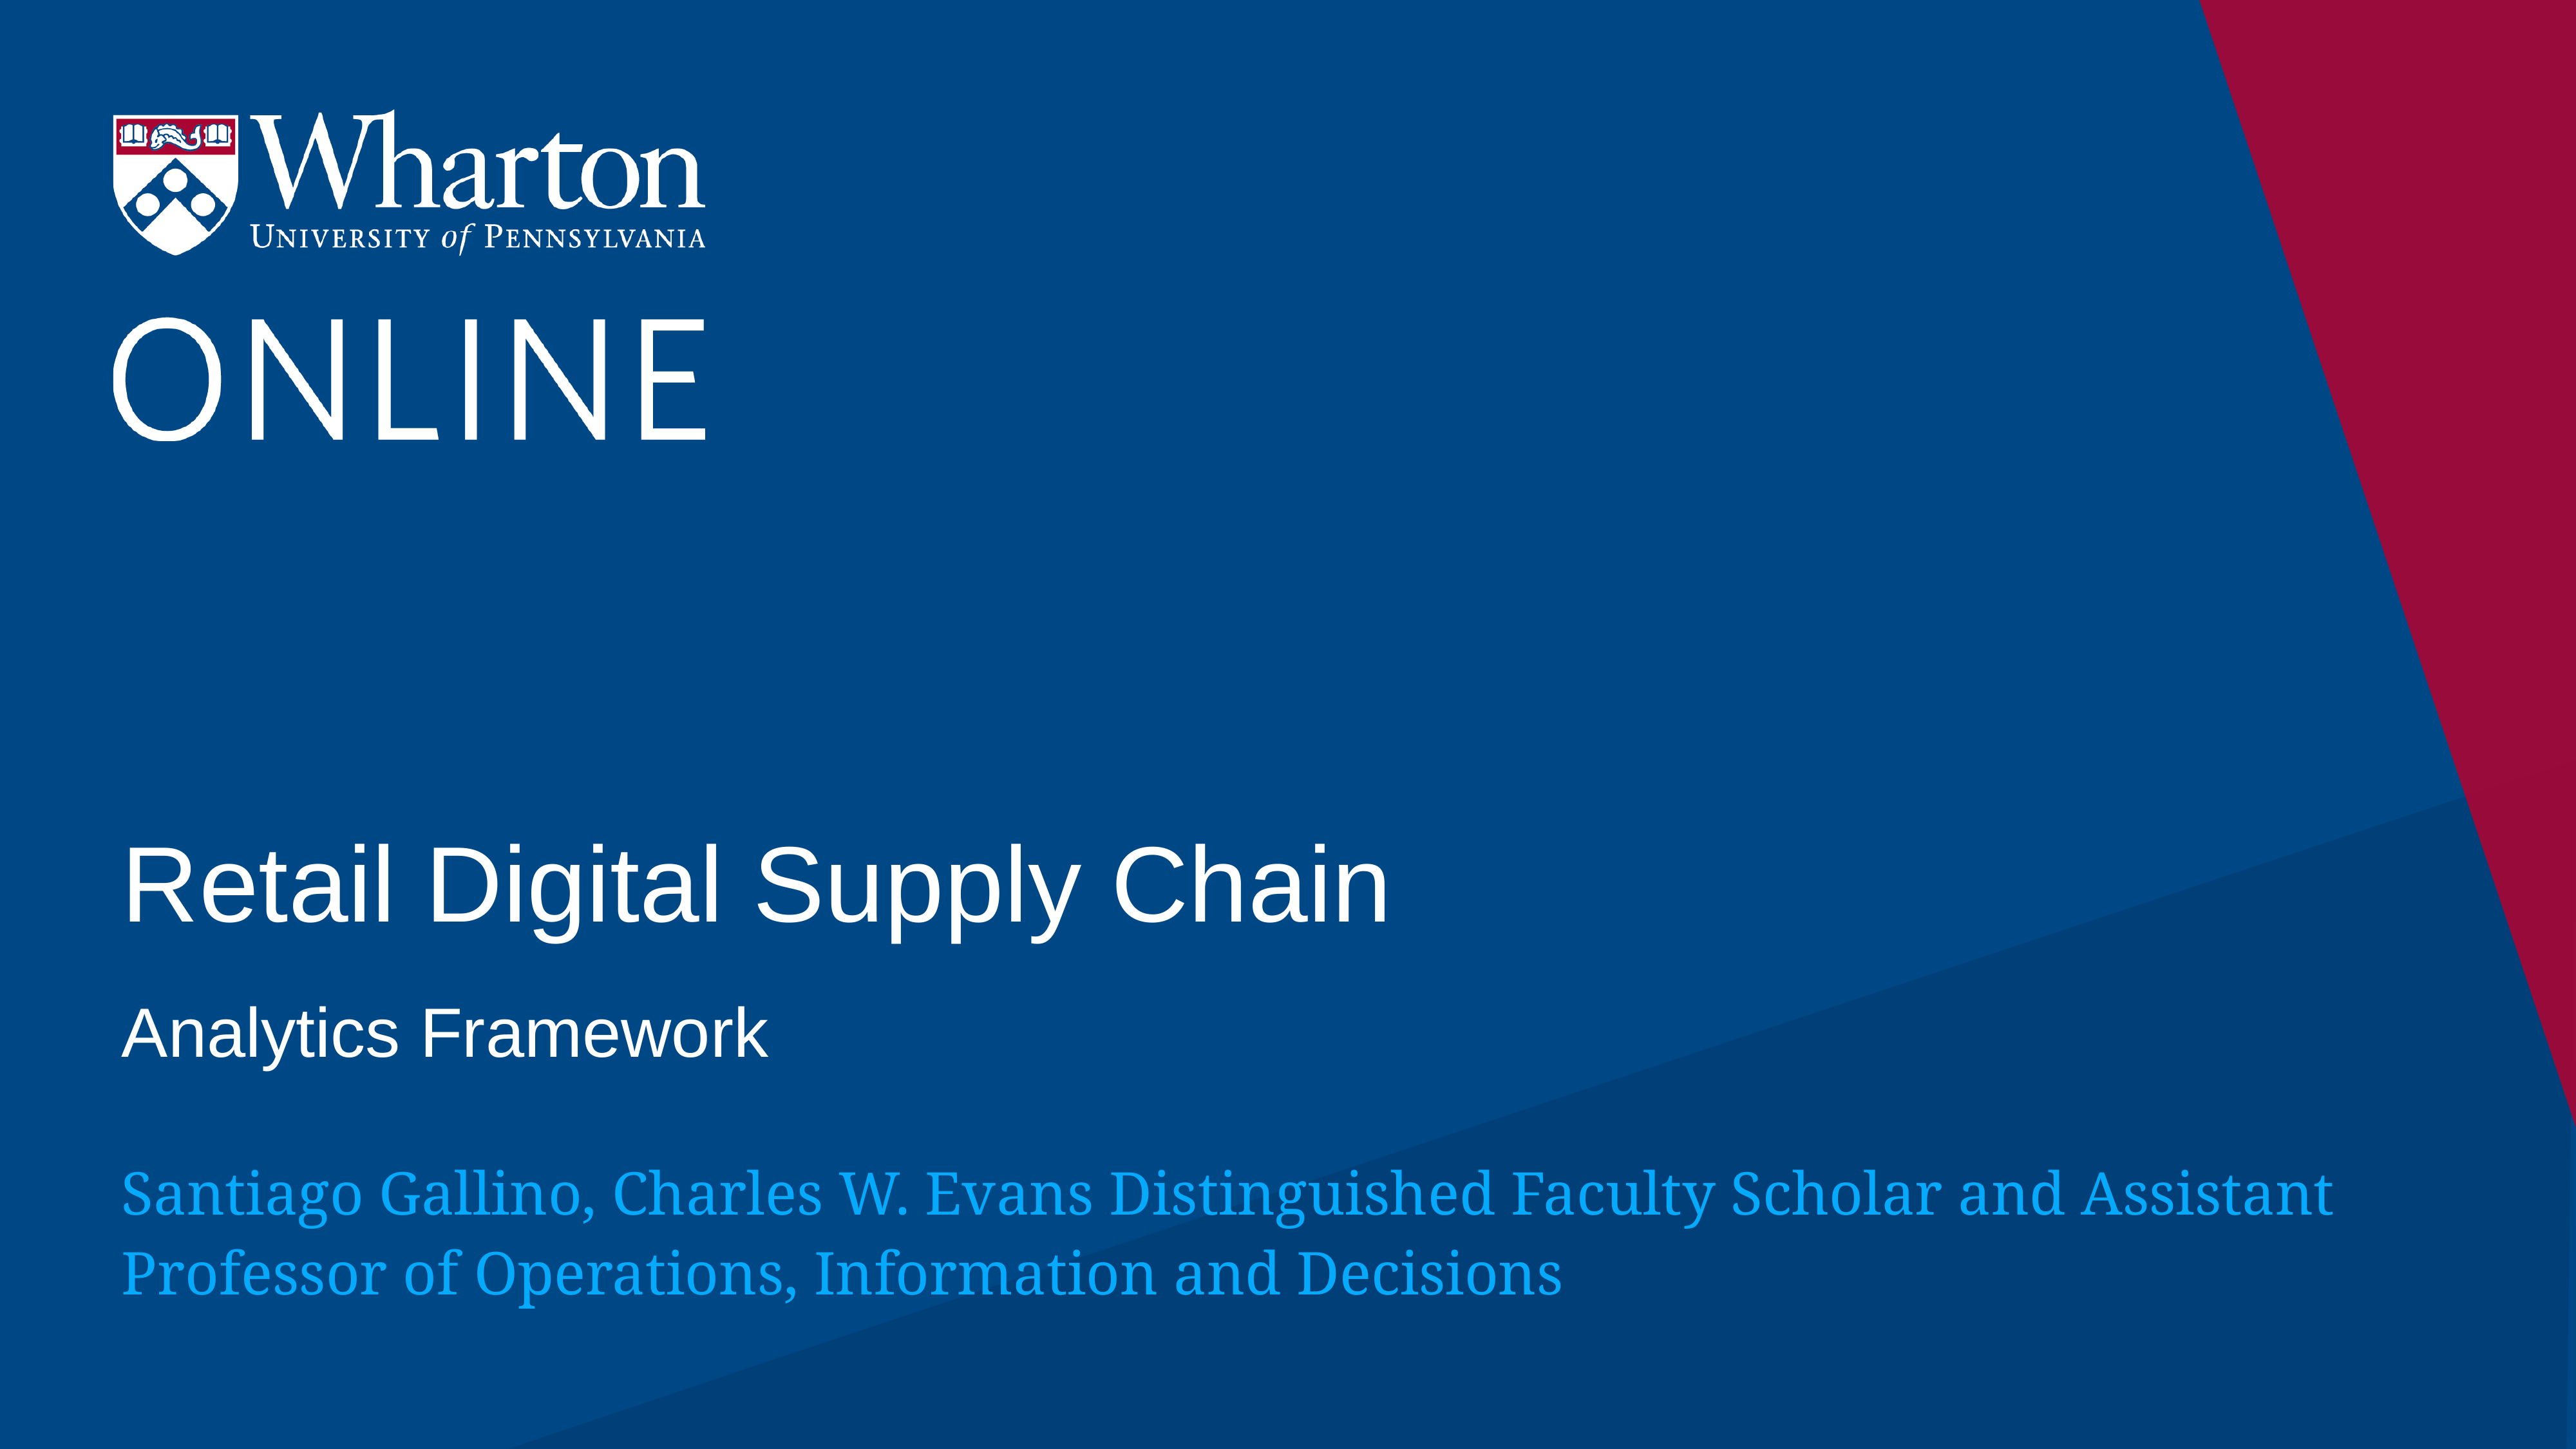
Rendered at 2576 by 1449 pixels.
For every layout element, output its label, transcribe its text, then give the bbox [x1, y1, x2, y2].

list Santiago Gallino, Charles W. Evans Distinguished Faculty Scholar and Assistant Professor of Operations, Information and Decisions [121, 1146, 2477, 1311]
title Retail Digital Supply Chain [121, 721, 2414, 945]
list Analytics Framework [121, 976, 2281, 1116]
picture [113, 109, 705, 441]
